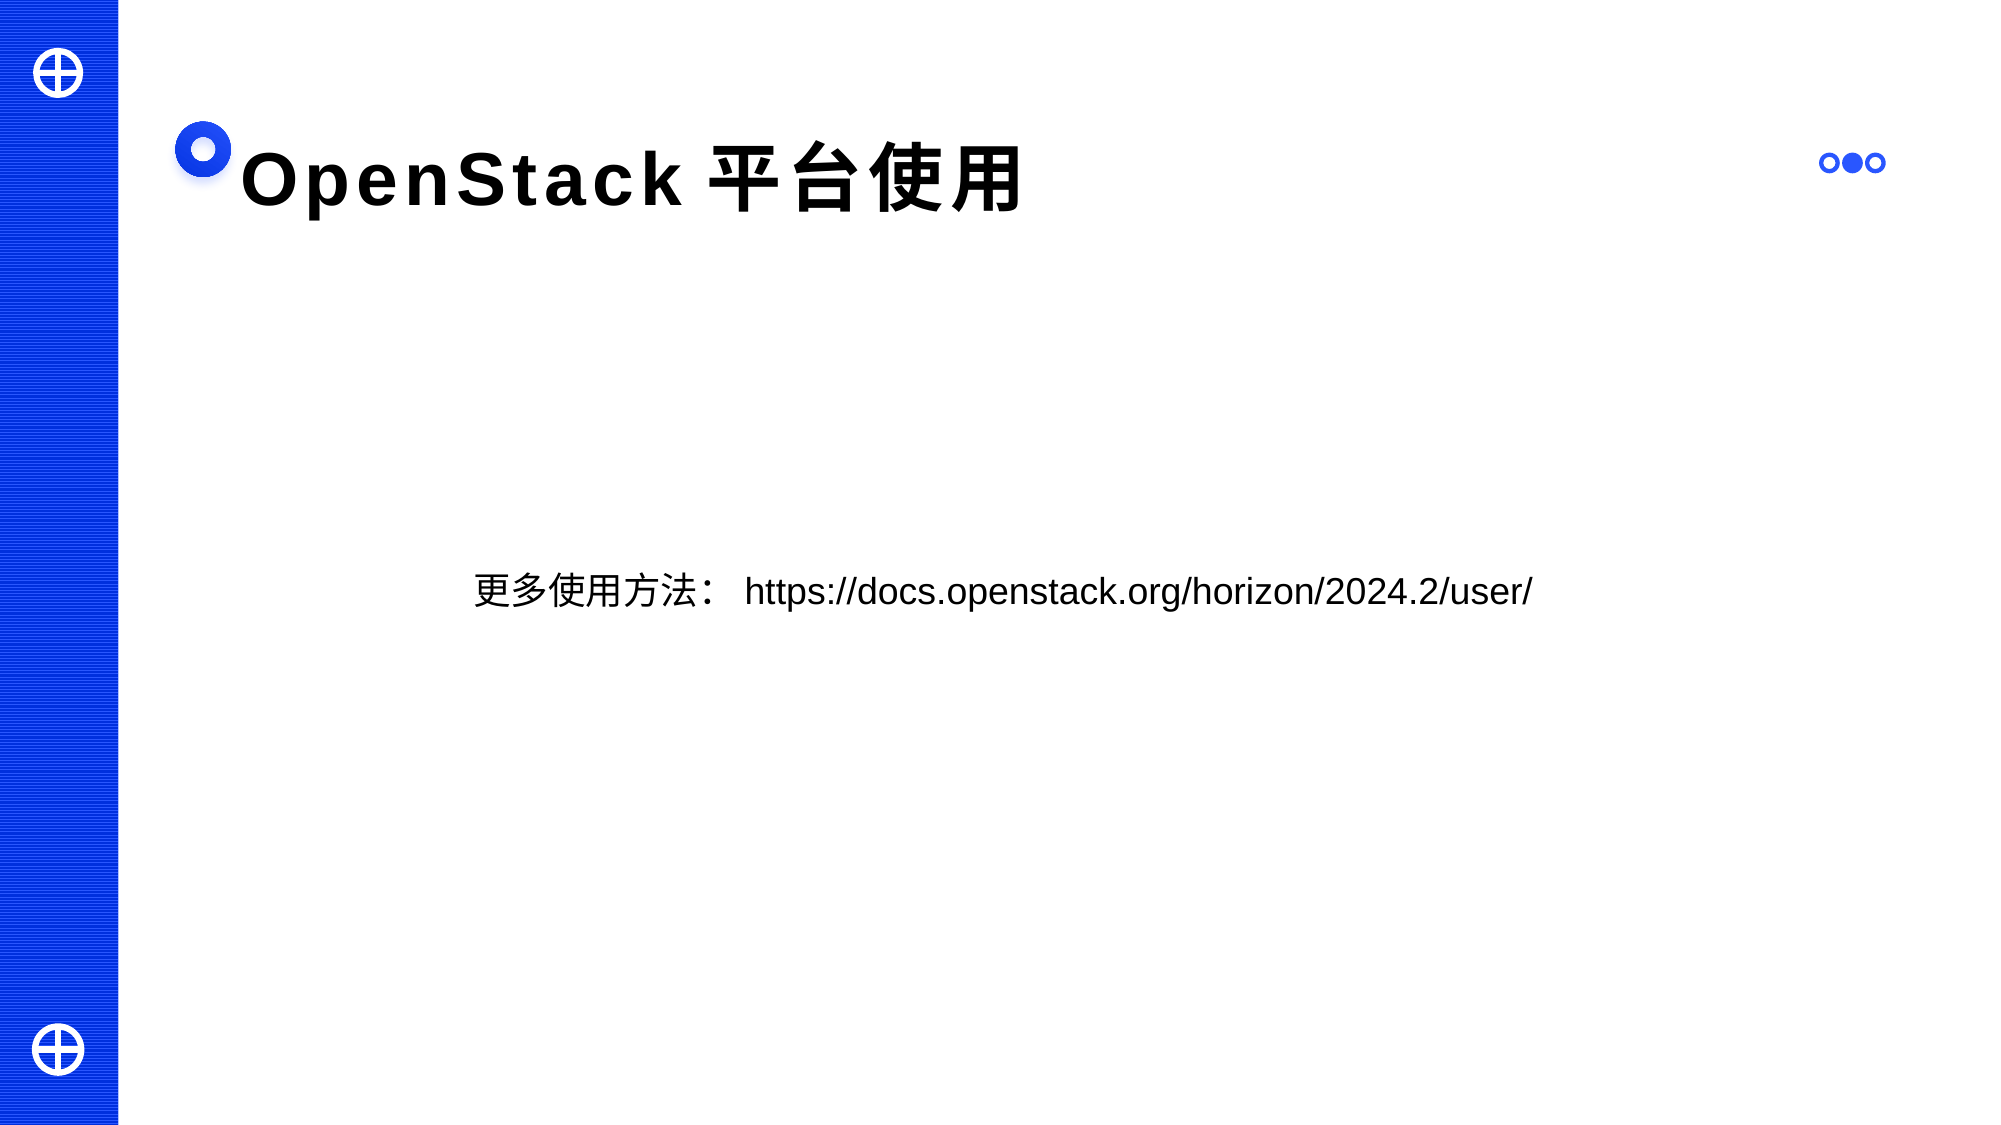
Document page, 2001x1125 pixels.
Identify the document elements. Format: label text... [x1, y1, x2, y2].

text_box [35, 49, 82, 96]
text_box [0, 0, 119, 1125]
text_box [33, 1025, 83, 1074]
text_box [1841, 151, 1864, 175]
text_box [1863, 151, 1887, 175]
text_box [1818, 151, 1841, 175]
text_box OpenStack平台使用 [171, 106, 1460, 229]
text_box 更多使用方法：https://docs.openstack.org/horizon/2024.2/user/ [458, 559, 1659, 619]
